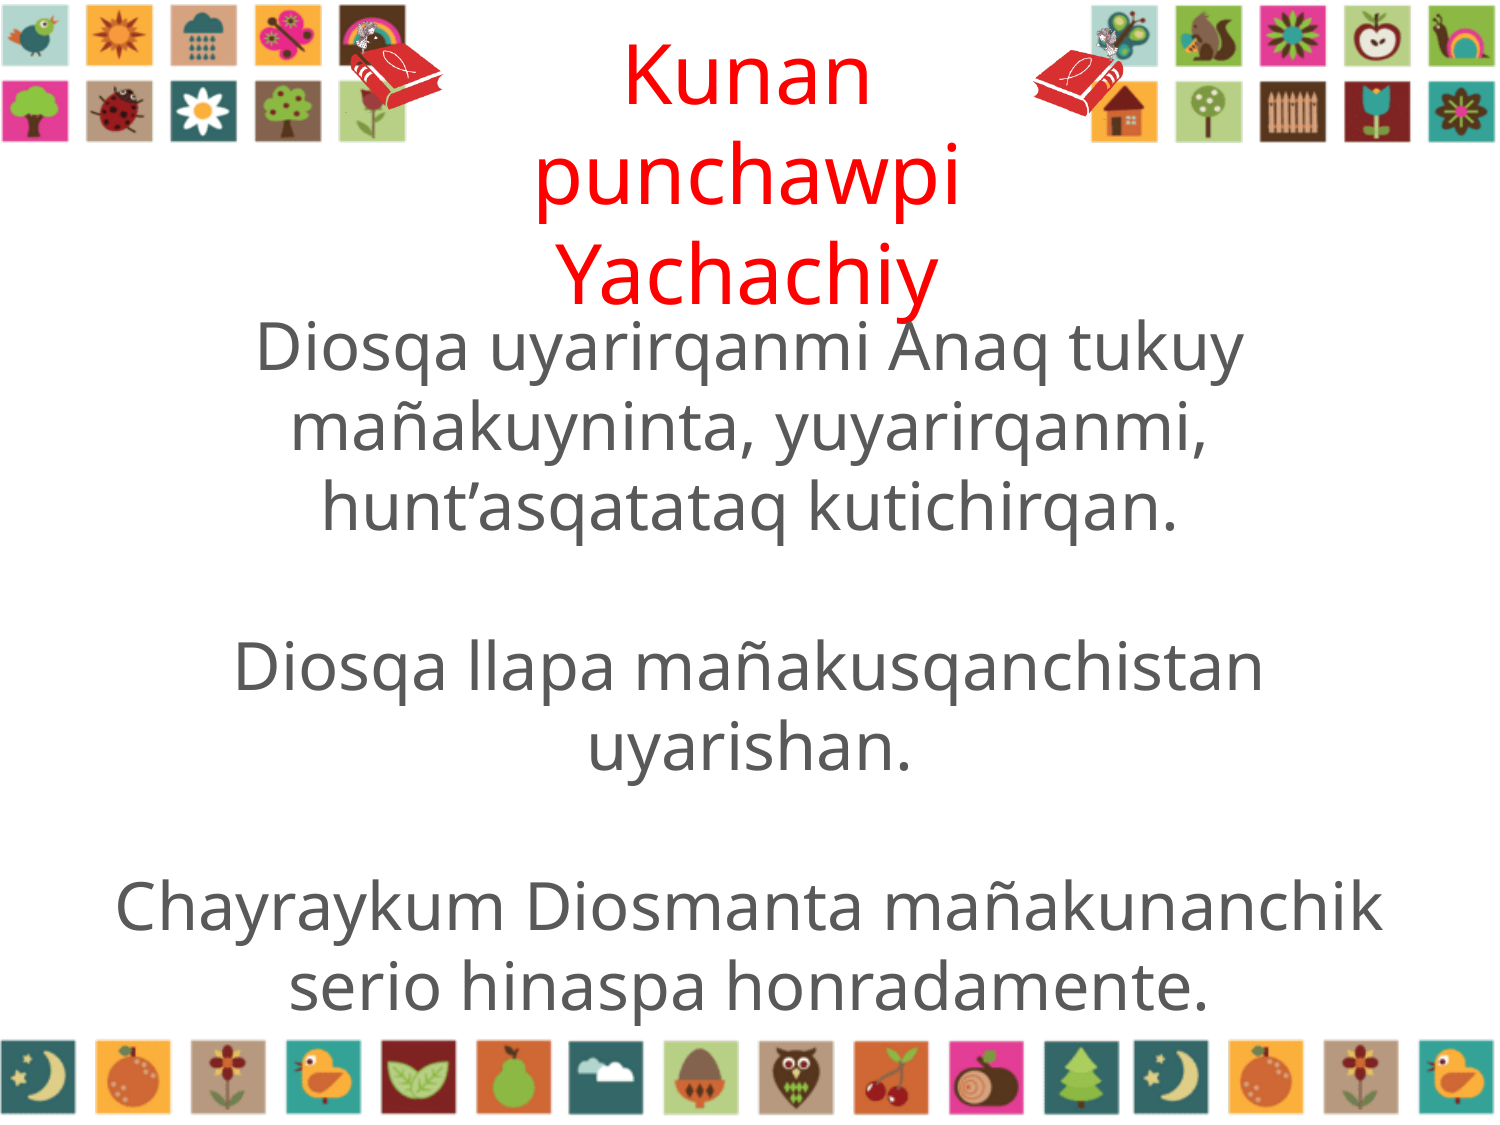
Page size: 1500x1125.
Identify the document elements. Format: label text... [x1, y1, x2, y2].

picture [1001, 3, 1500, 150]
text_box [0, 1028, 1500, 1118]
text_box Kunan punchawpi Yachachiy [414, 13, 1080, 296]
picture [0, 3, 475, 150]
text_box Diosqa uyarirqanmi Anaq tukuy mañakuyninta, yuyarirqanmi, hunt’asqatataq kutichirqan. Diosqa llapa mañakusqanchistan uyarishan. Chayraykum Diosmanta mañakunanchik serio hinaspa honradamente. [76, 296, 1424, 1027]
